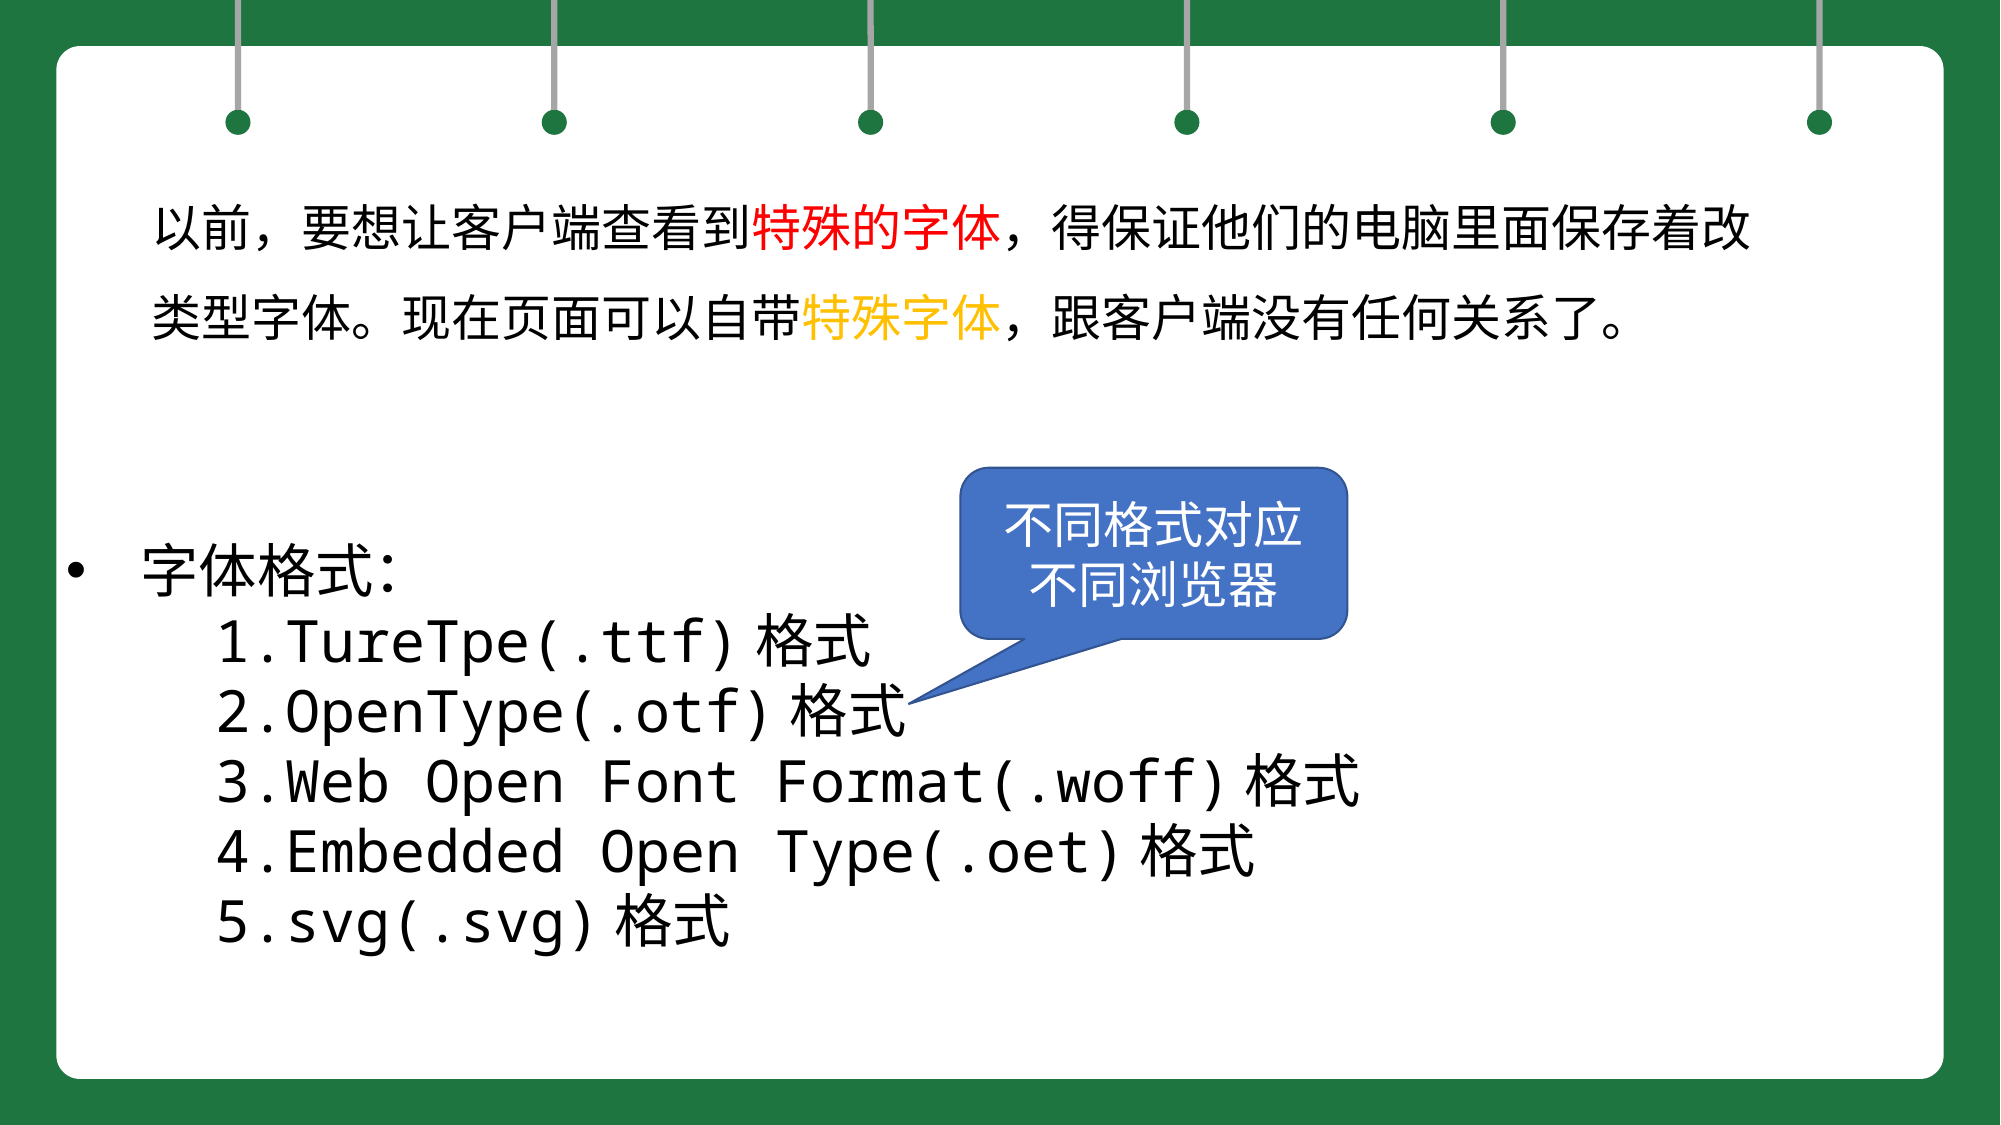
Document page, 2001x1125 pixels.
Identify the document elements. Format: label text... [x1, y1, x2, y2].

text_box 字体格式： 1.TureTpe(.ttf)格式 2.OpenType(.otf)格式 3.Web Open Font Format(.woff)格式 4.Embedded Open Type(.oet)格式 5.svg(.svg)格式 [51, 526, 1377, 962]
text_box 以前，要想让客户端查看到特殊的字体，得保证他们的电脑里面保存着改类型字体。现在页面可以自带特殊字体，跟客户端没有任何关系了。 [136, 158, 1800, 354]
text_box 不同格式对应不同浏览器 [907, 466, 1349, 706]
